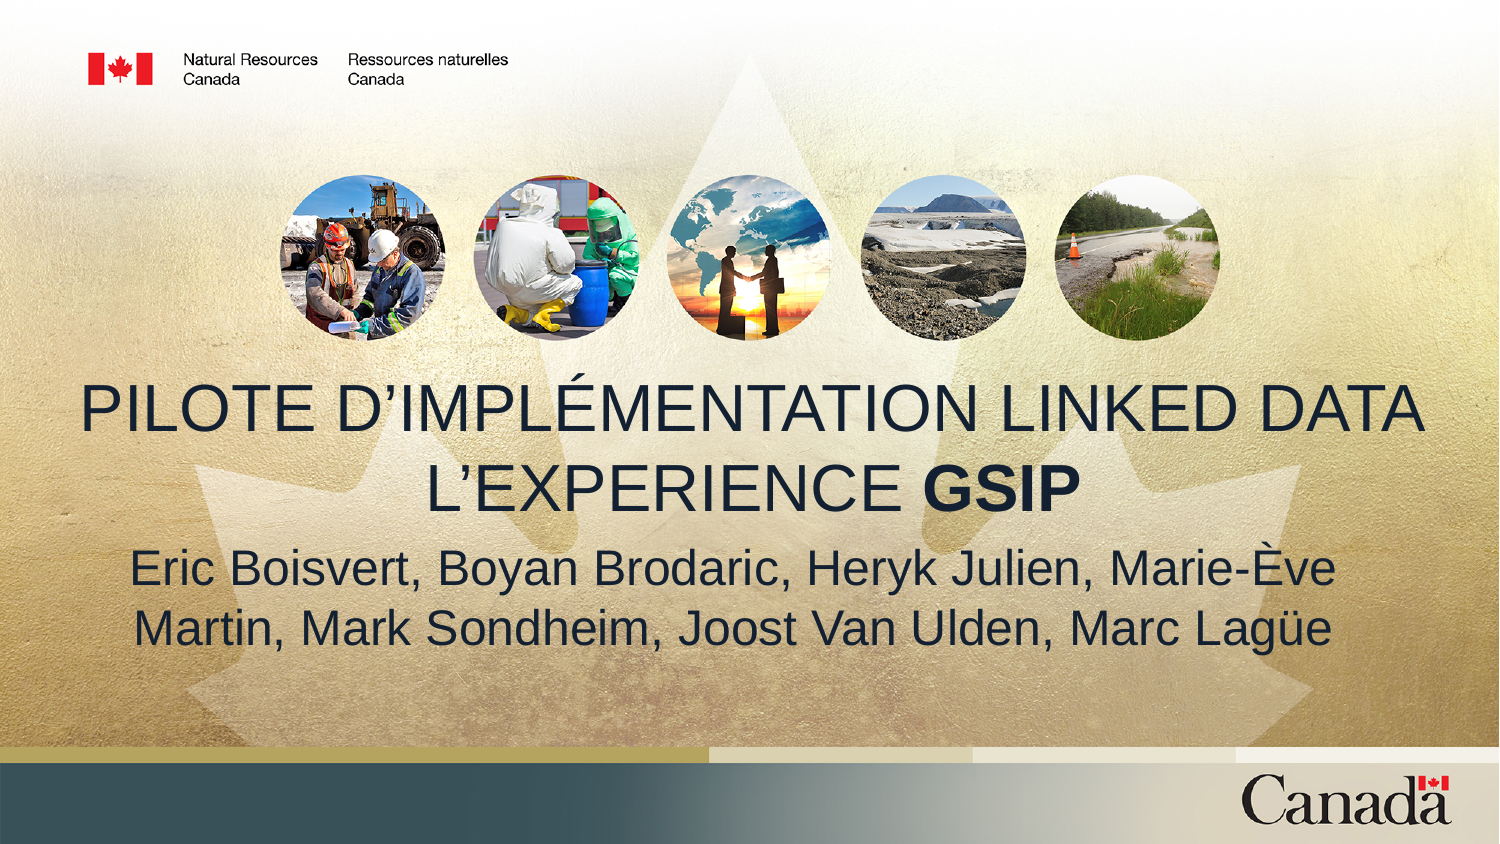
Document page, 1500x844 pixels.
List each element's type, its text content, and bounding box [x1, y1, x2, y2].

title Pilote d’Implémentation linked data l’experience GSIP [32, 354, 1476, 536]
subtitle Eric Boisvert, Boyan Brodaric, Heryk Julien, Marie-Ève Martin, Mark Sondheim, Joost Van Ulden, Marc Lagüe [70, 527, 1398, 743]
picture [0, 0, 1499, 844]
